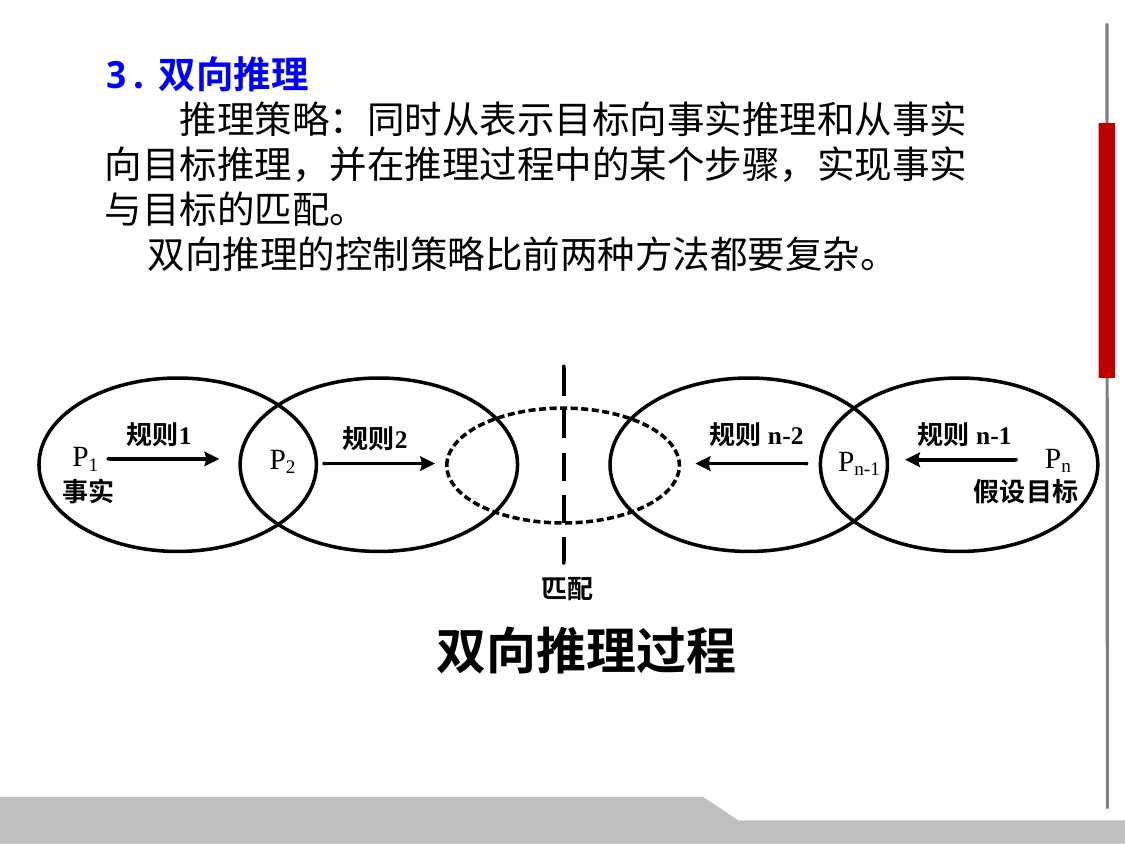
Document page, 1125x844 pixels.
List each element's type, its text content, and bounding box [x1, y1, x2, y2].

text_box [35, 362, 1102, 609]
text_box 双向推理过程 [421, 618, 752, 687]
text_box 3.双向推理 推理策略：同时从表示目标向事实推理和从事实向目标推理，并在推理过程中的某个步骤，实现事实与目标的匹配。 双向推理的控制策略比前两种方法都要复杂。 [89, 43, 1009, 284]
